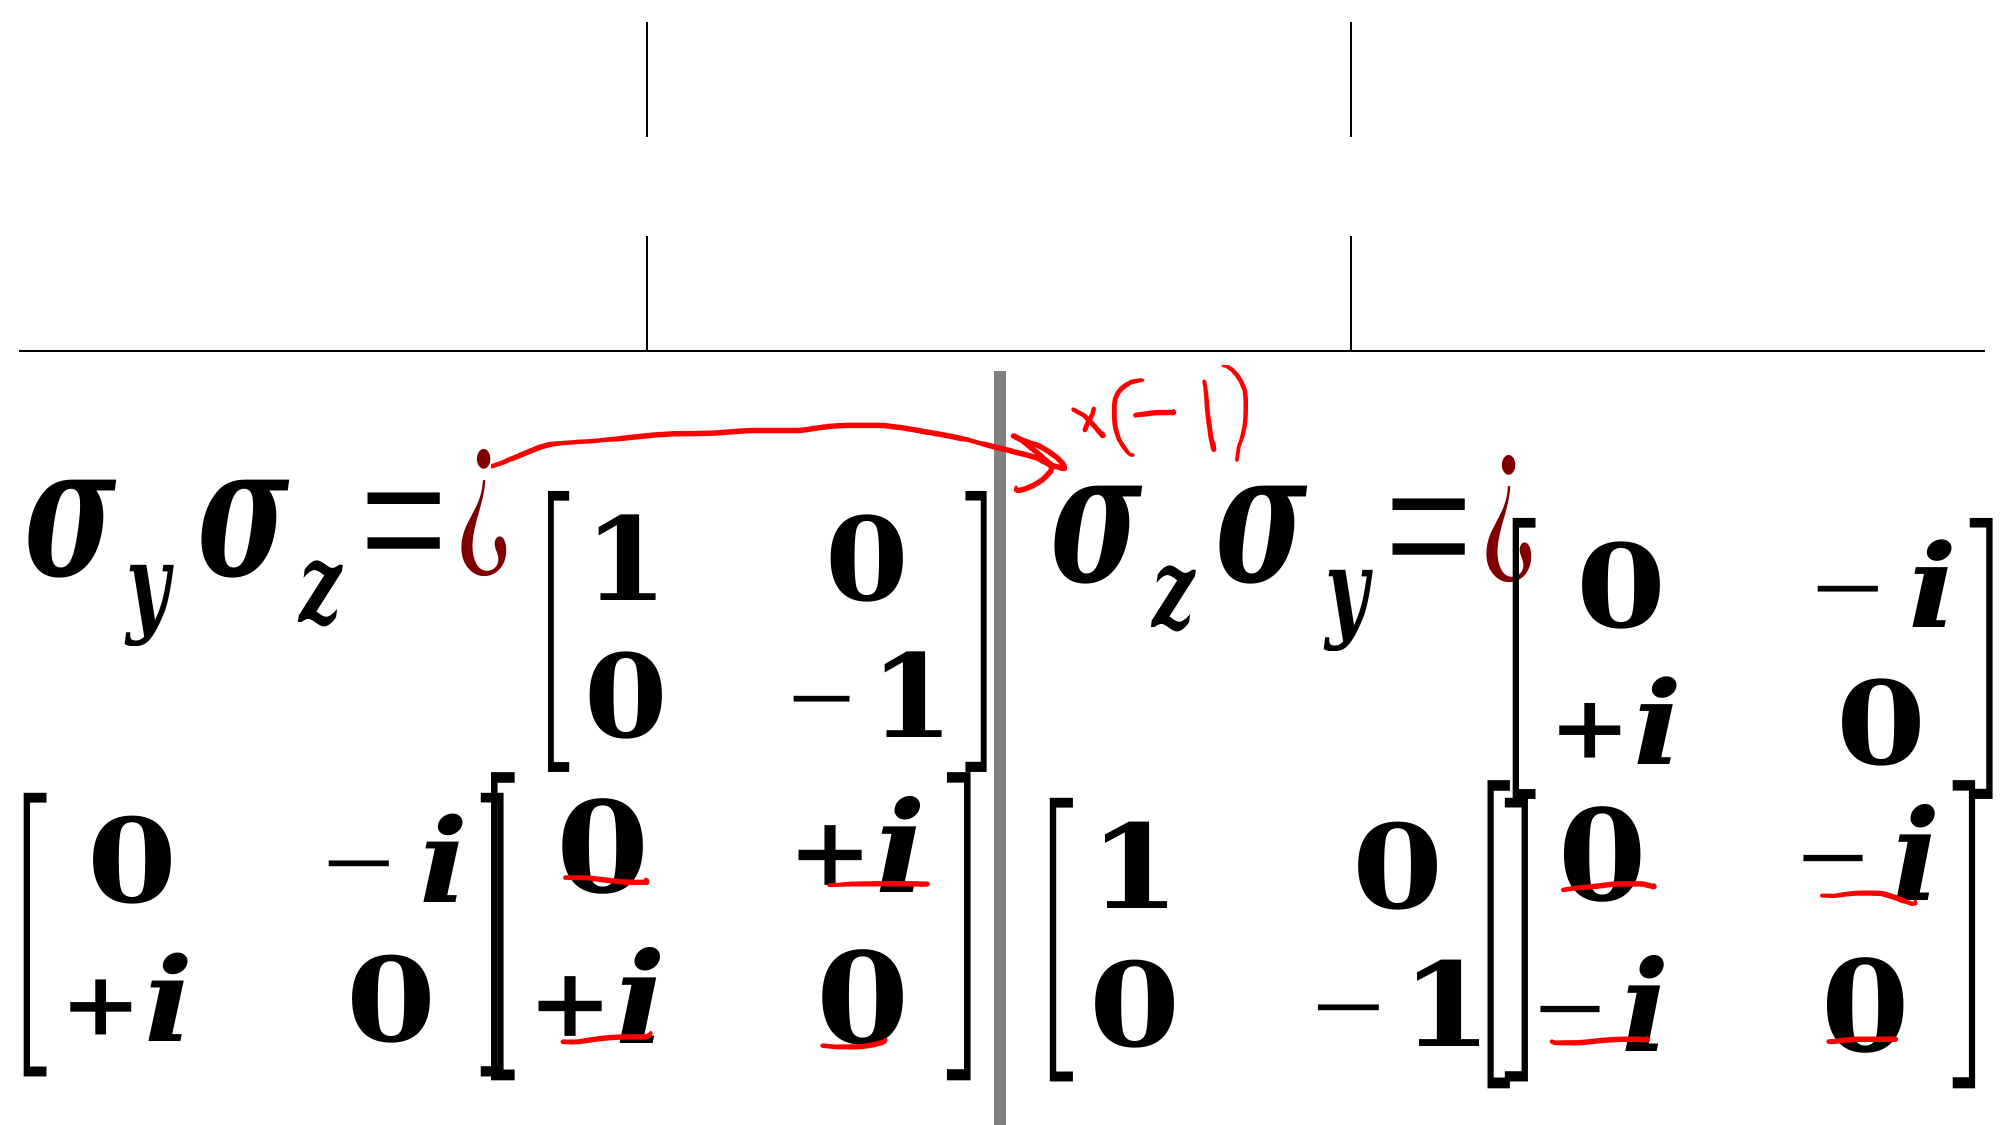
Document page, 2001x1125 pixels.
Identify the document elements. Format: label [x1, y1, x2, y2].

picture [491, 365, 1927, 1058]
